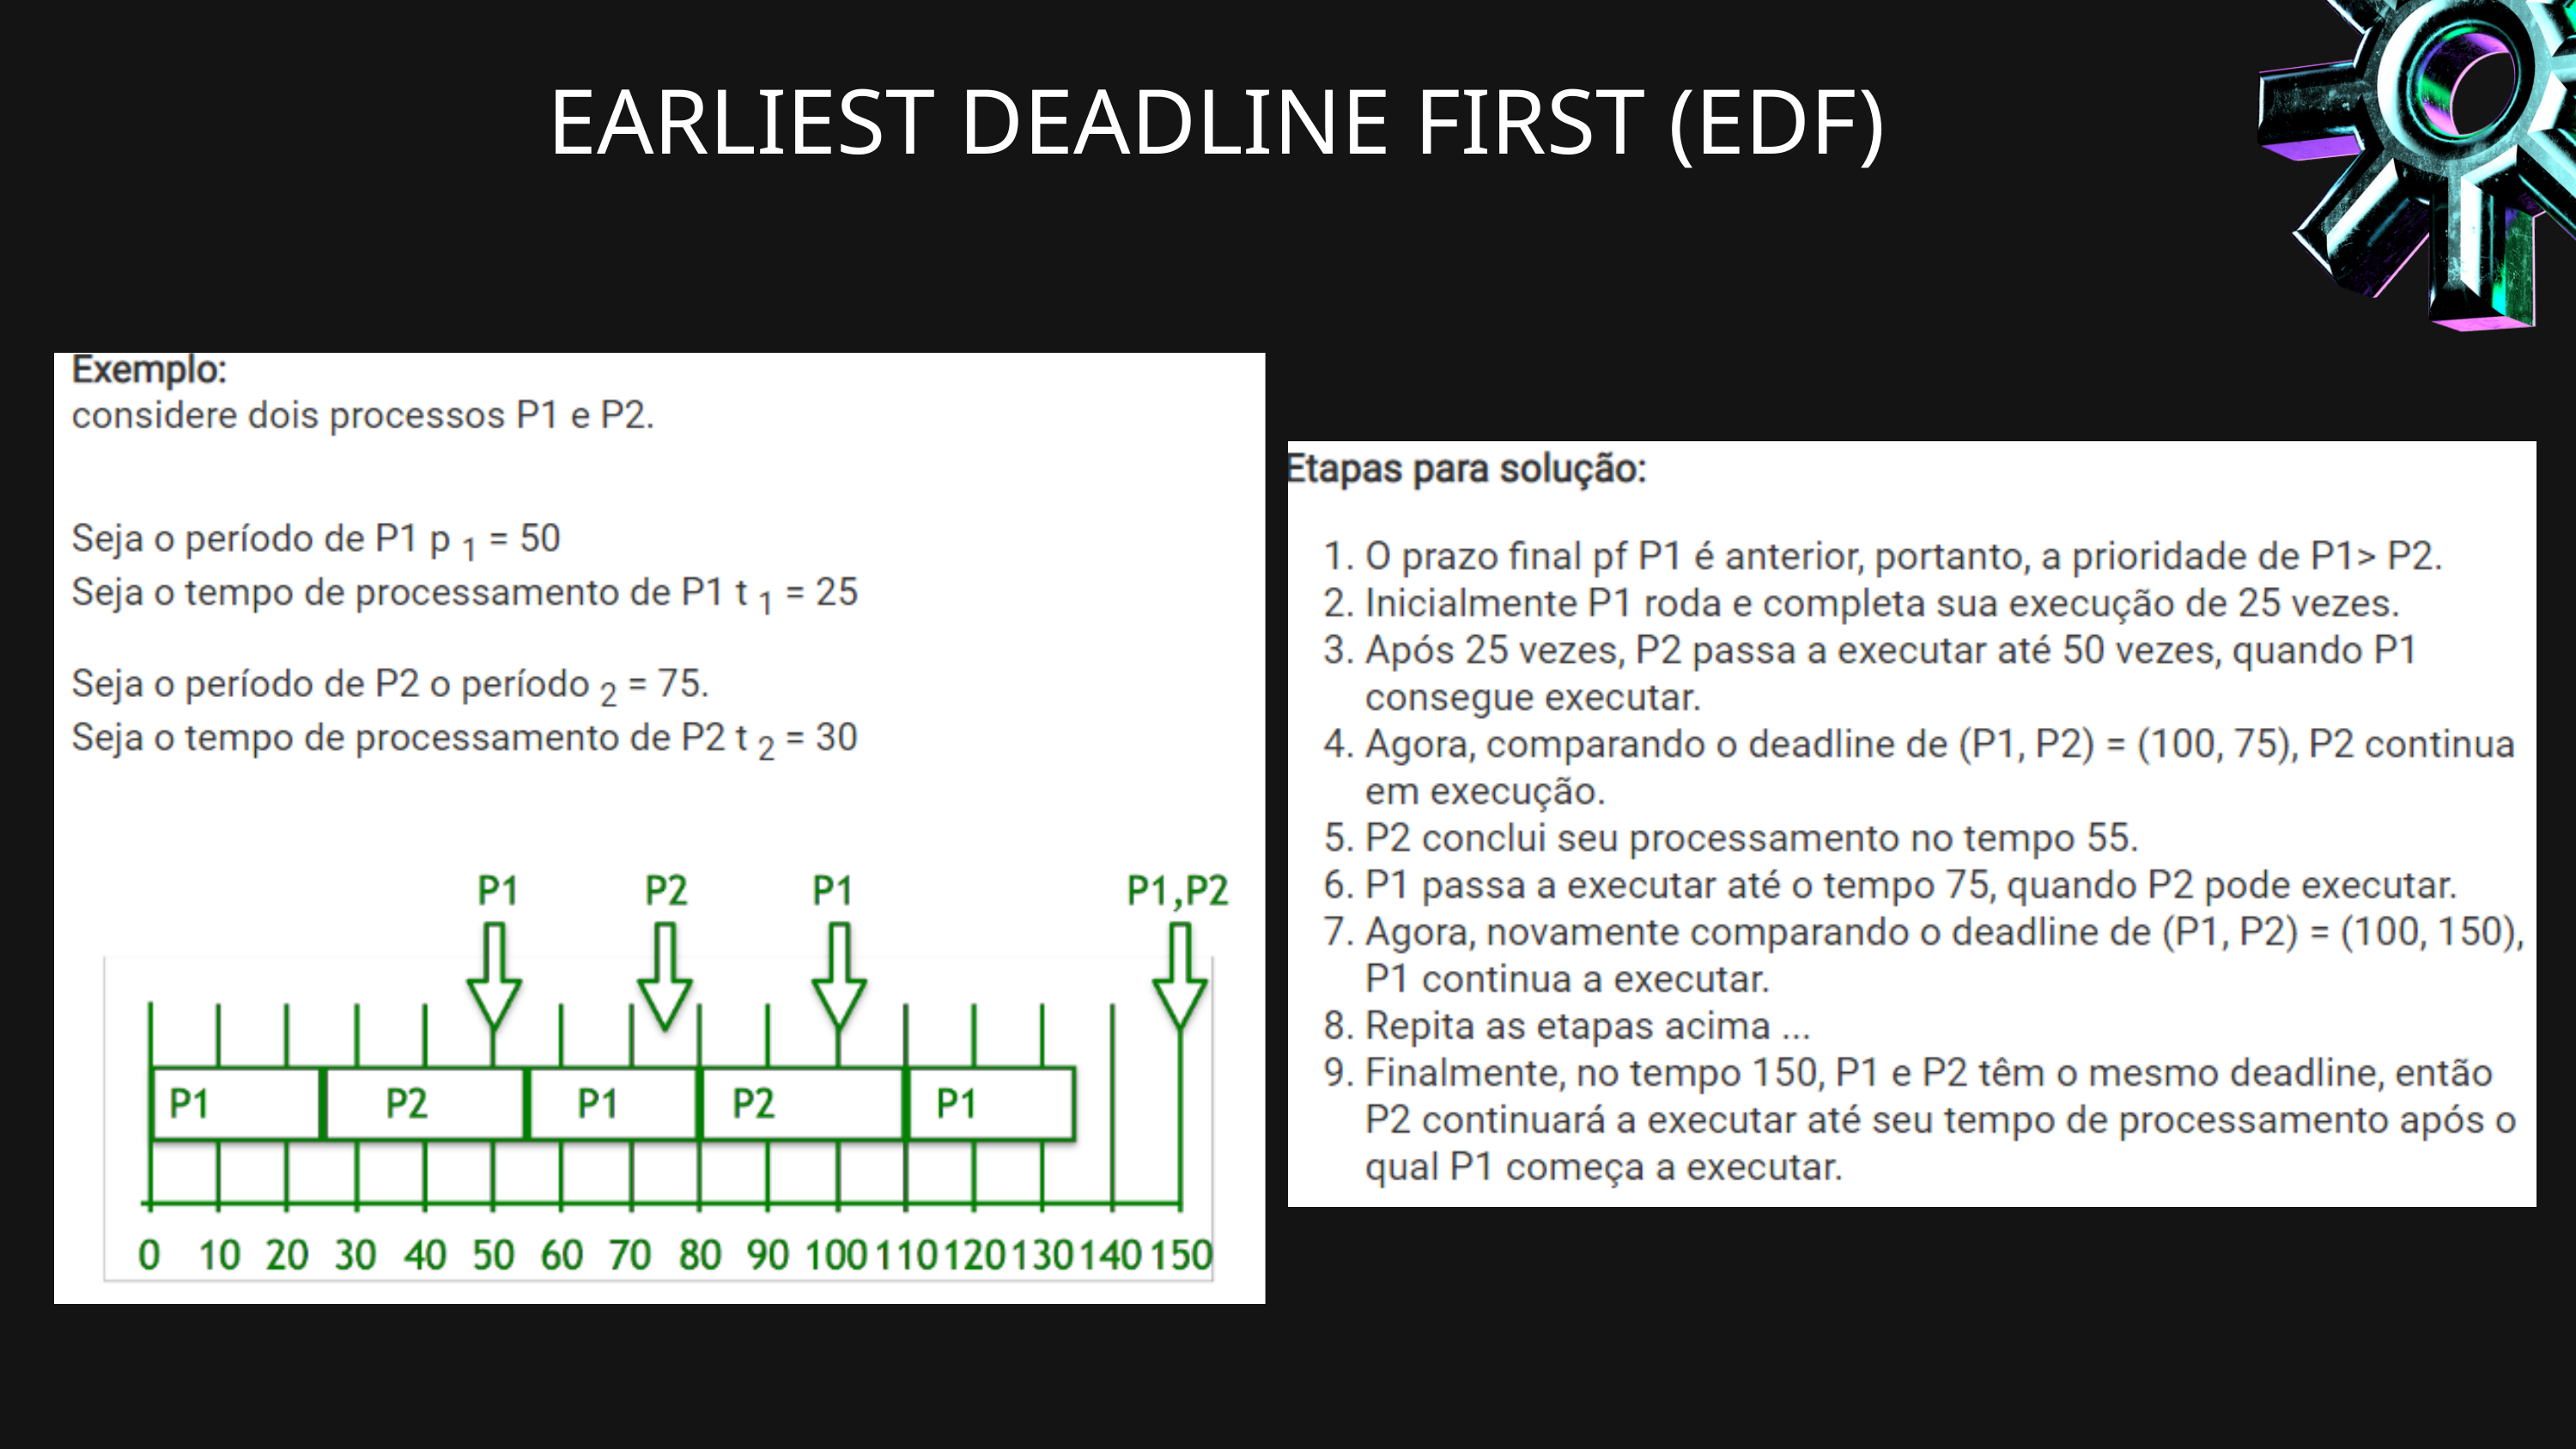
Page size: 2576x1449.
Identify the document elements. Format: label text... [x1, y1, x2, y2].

text_box [2257, 0, 2576, 332]
text_box [76, 312, 2032, 385]
text_box [1287, 441, 2537, 1208]
text_box EARLIEST DEADLINE FIRST (EDF) [239, 64, 2195, 173]
text_box [54, 353, 1266, 1304]
